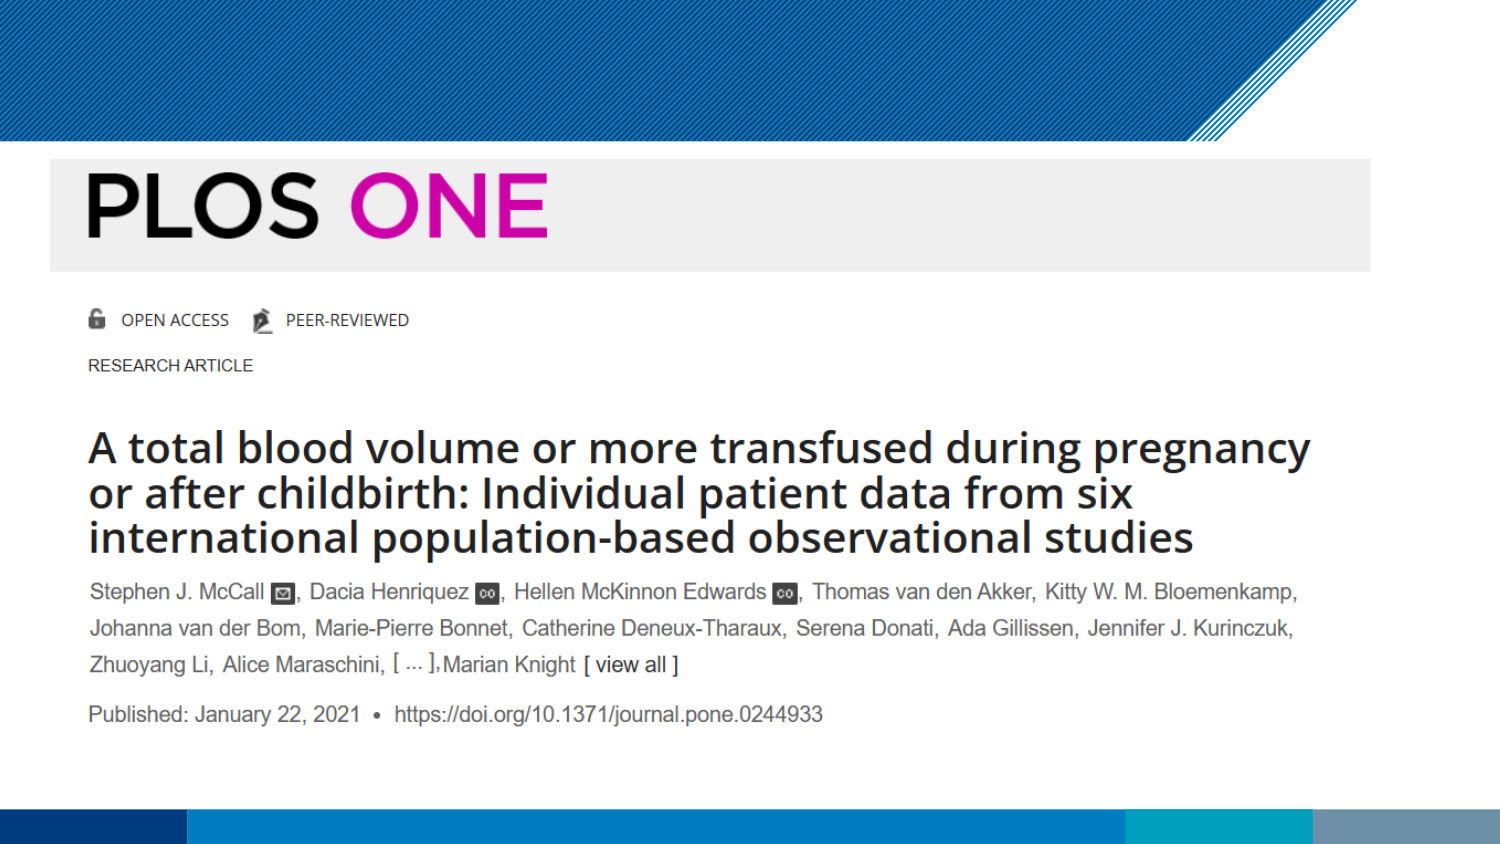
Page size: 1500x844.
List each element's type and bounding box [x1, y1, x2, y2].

picture [0, 0, 1500, 809]
list [49, 158, 1371, 732]
